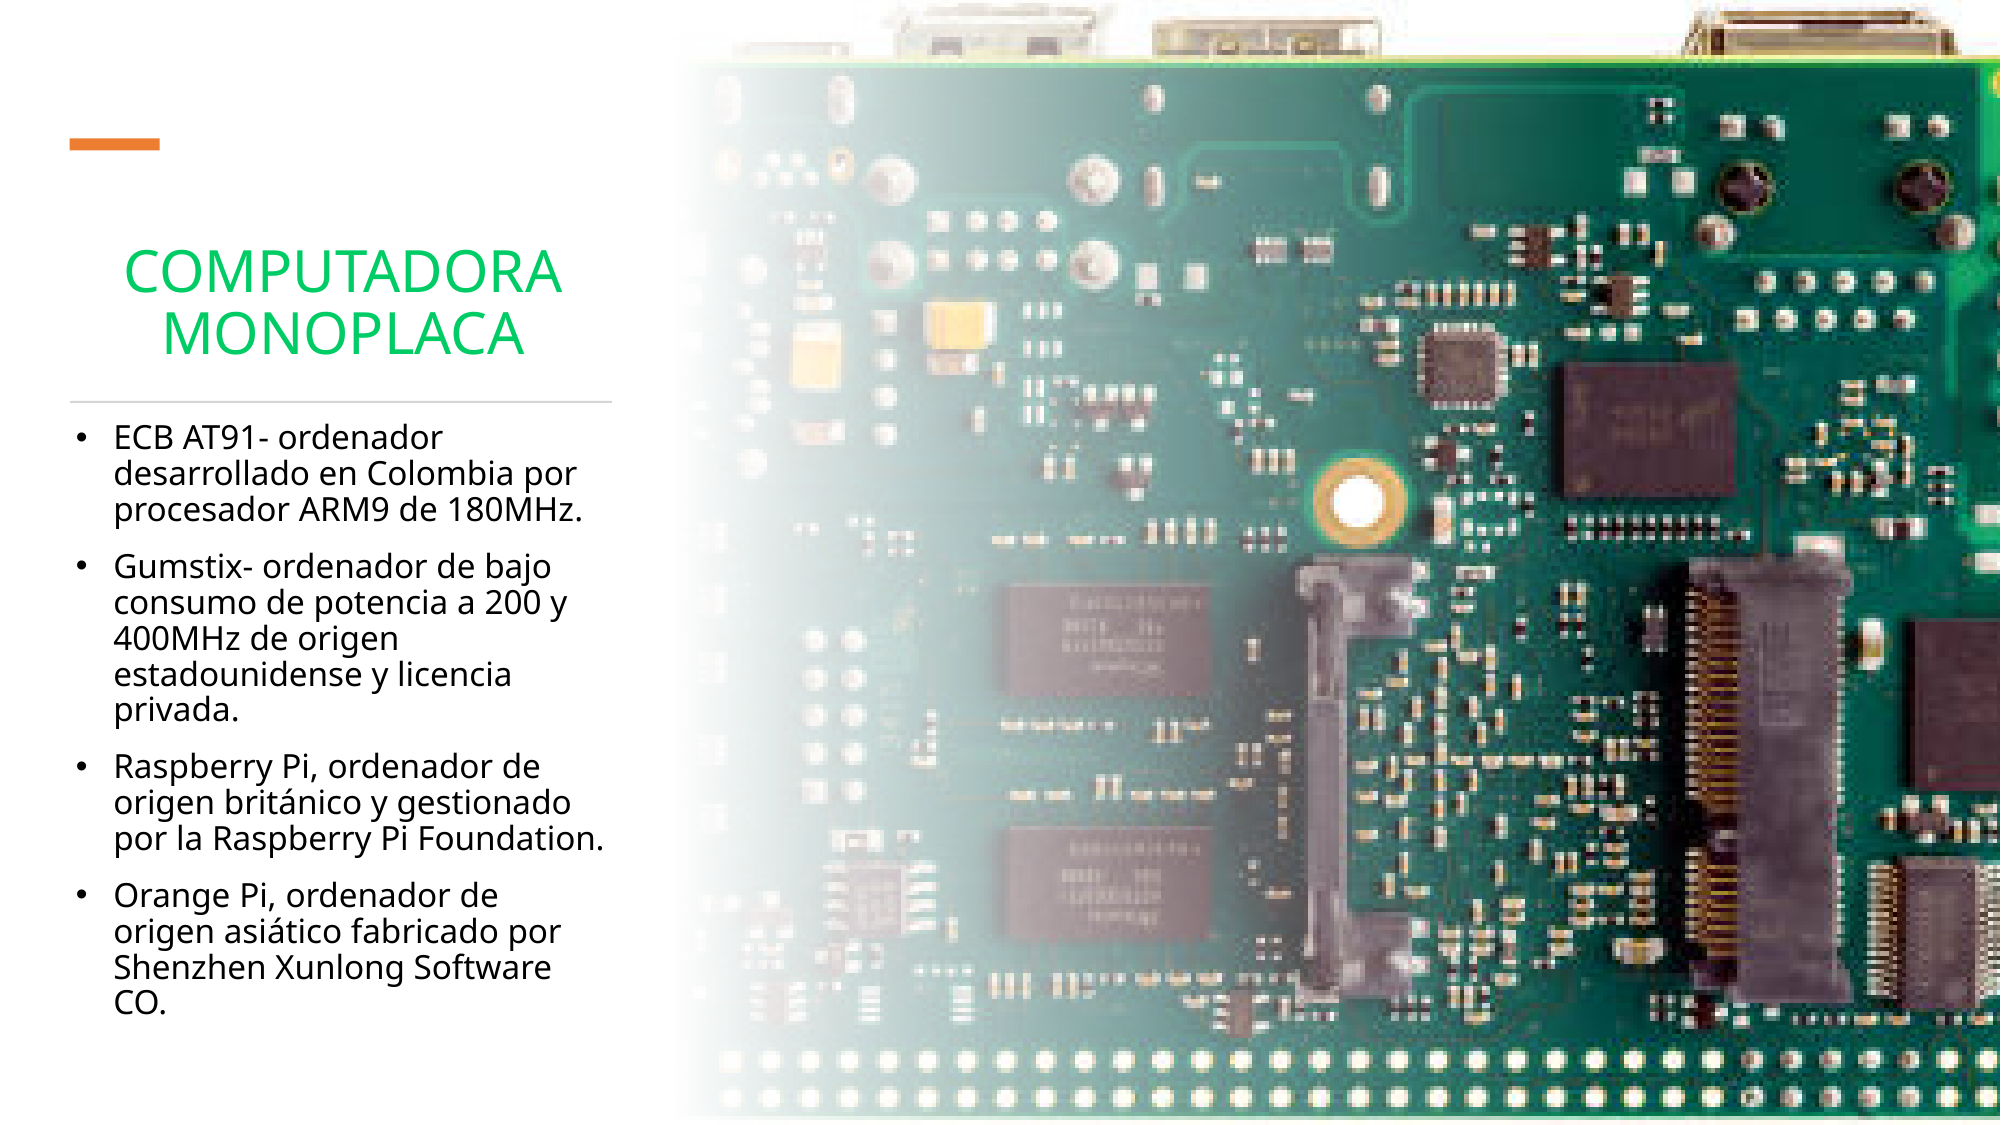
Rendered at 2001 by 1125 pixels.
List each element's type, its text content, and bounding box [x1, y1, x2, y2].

title COMPUTADORA MONOPLACA [60, 190, 577, 375]
list ECB AT91- ordenador desarrollado en Colombia por procesador ARM9 de 180MHz. Gumstix- ordenador de bajo consumo de potencia a 200 y 400MHz de origen estadounidense y licencia privada. Raspberry Pi, ordenador de origen británico y gestionado por la Raspberry Pi Foundation. Orange Pi, ordenador de origen asiático fabricado por Shenzhen Xunlong Software CO. [60, 413, 577, 940]
picture [577, 0, 2000, 1125]
text_box [0, 0, 577, 1125]
text_box [69, 137, 161, 151]
